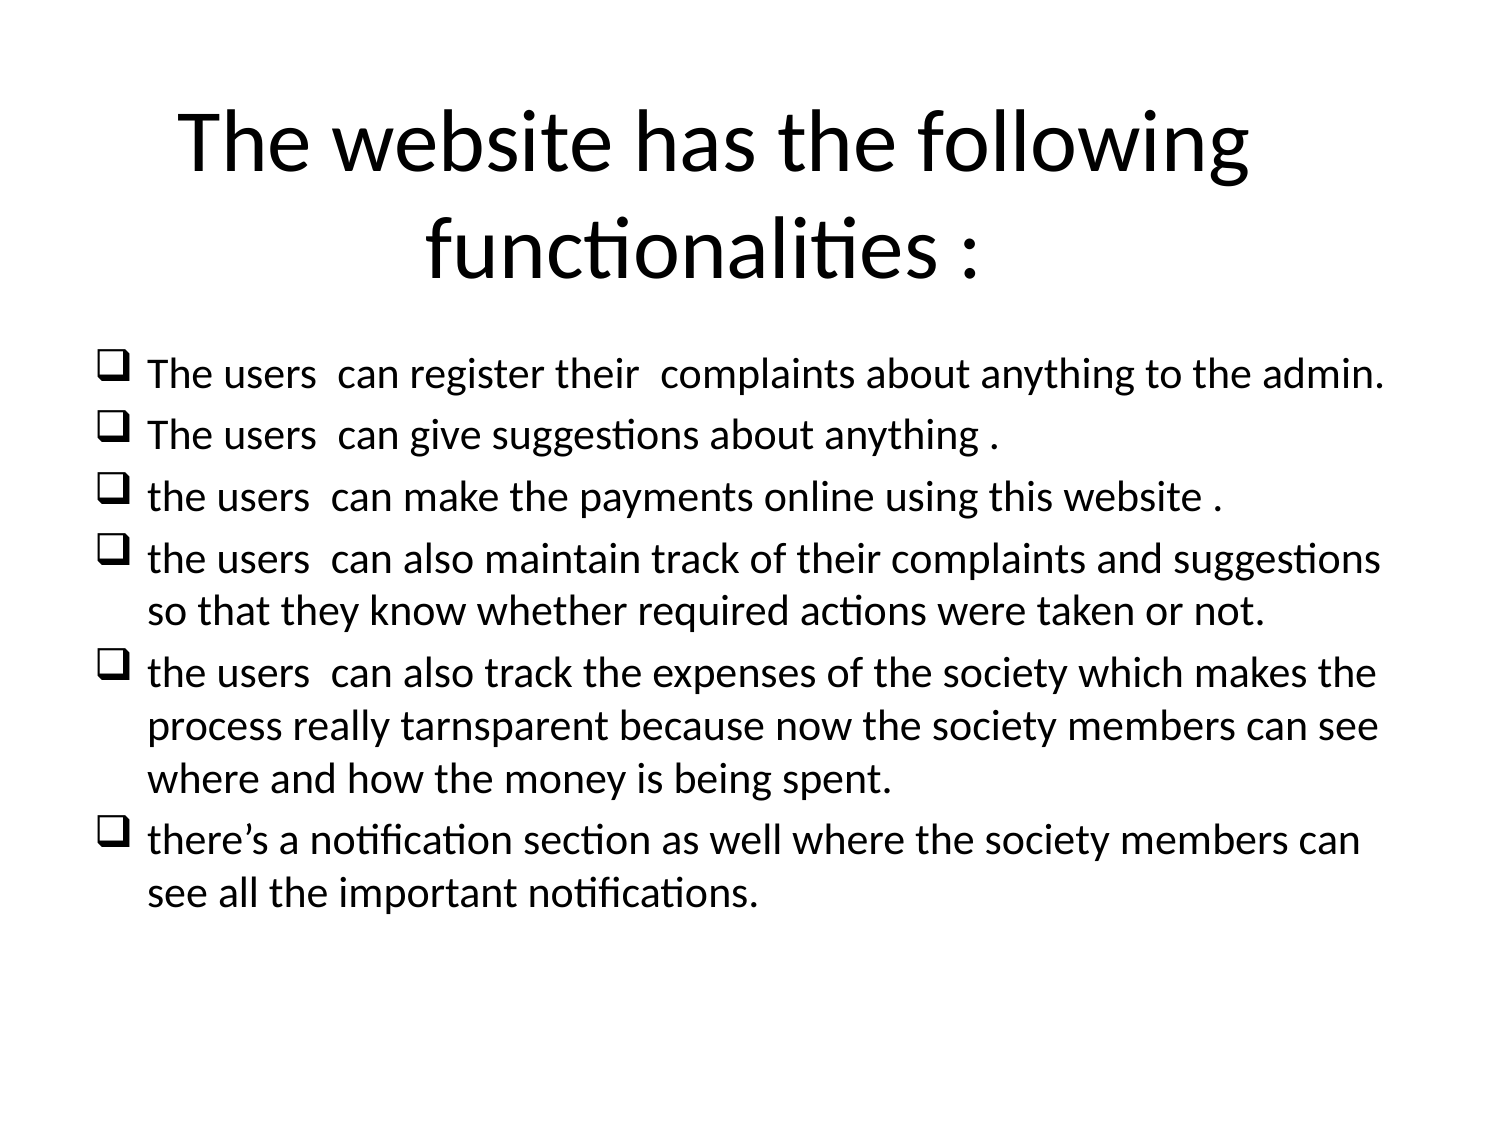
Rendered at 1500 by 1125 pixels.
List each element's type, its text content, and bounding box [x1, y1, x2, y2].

list The users can register their complaints about anything to the admin. The users can give suggestions about anything . the users can make the payments online using this website . the users can also maintain track of their complaints and suggestions so that they know whether required actions were taken or not. the users can also track the expenses of the society which makes the process really tarnsparent because now the society members can see where and how the money is being spent. there’s a notification section as well where the society members can see all the important notifications. [79, 336, 1435, 1025]
title The website has the following functionalities : [79, 74, 1350, 304]
